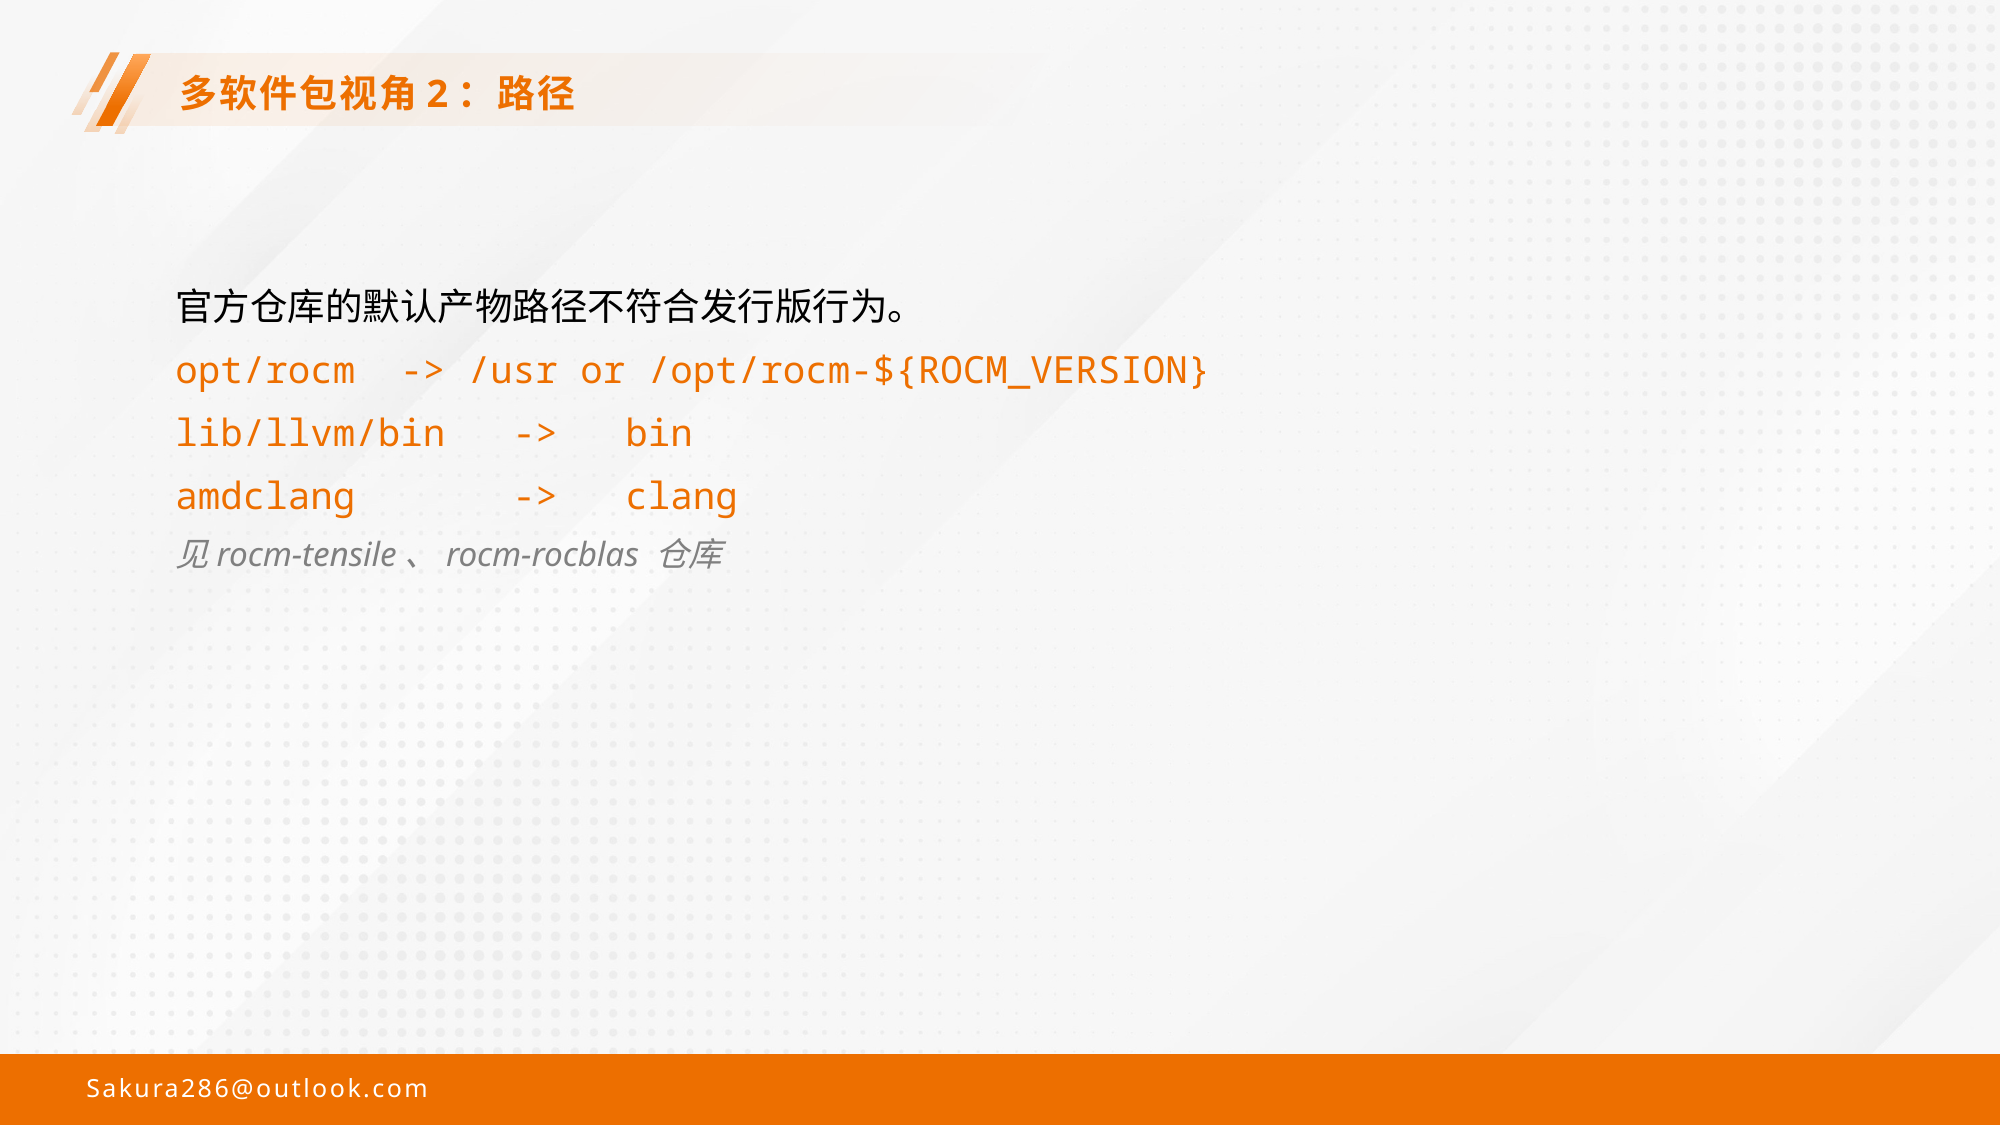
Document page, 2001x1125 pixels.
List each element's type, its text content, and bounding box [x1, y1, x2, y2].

text_box 官方仓库的默认产物路径不符合发行版行为。 opt/rocm -> /usr or /opt/rocm-${ROCM_VERSION} lib/llvm/bin -> bin amdclang -> clang 见rocm-tensile、rocm-rocblas 仓库 [155, 255, 1860, 601]
title 多软件包视角2：路径 [164, 62, 1288, 123]
